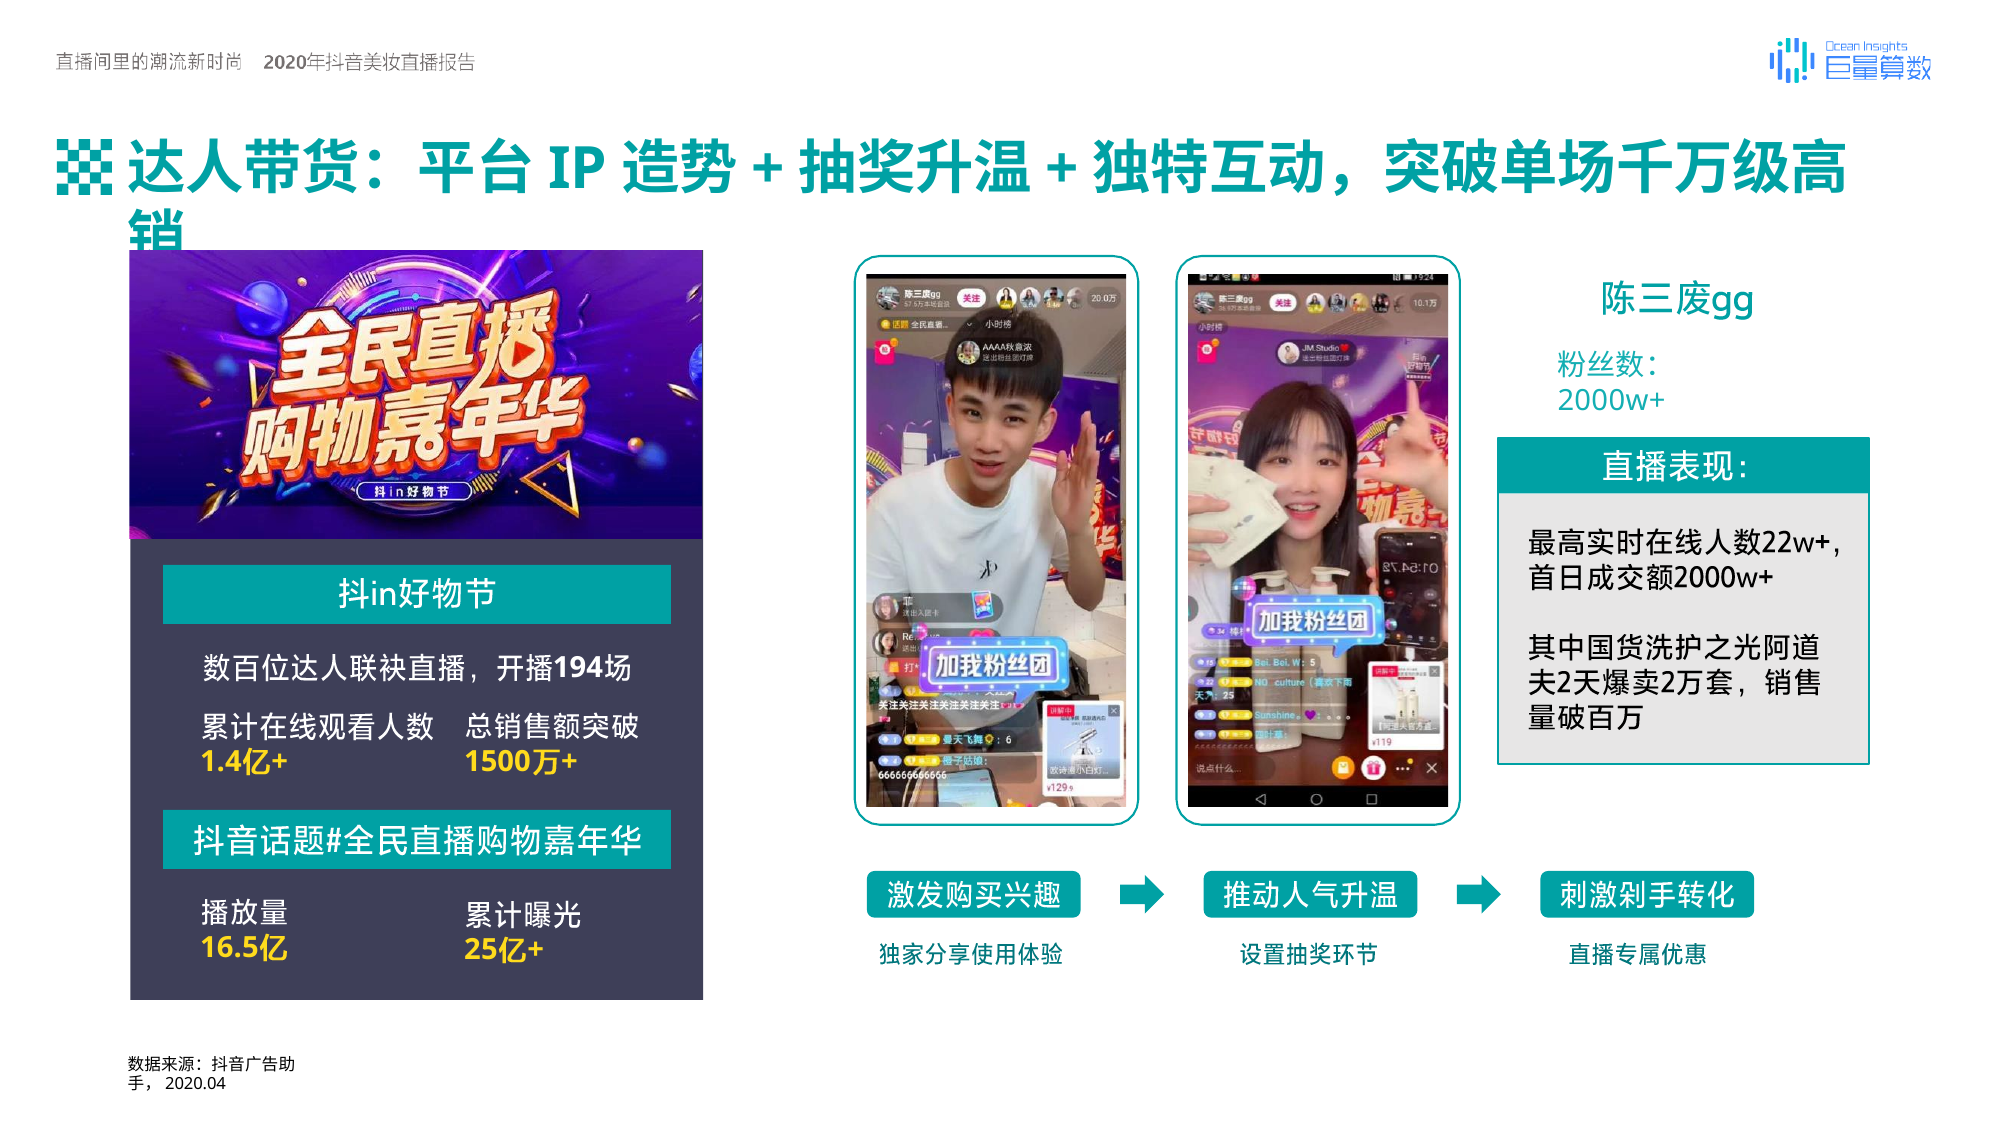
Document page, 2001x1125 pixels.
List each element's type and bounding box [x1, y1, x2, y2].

text_box [1120, 874, 1165, 914]
picture [1769, 38, 1815, 83]
text_box [125, 1051, 394, 1094]
text_box [1176, 256, 1460, 825]
picture [264, 52, 475, 71]
text_box [1540, 870, 1765, 918]
text_box [1456, 874, 1501, 914]
text_box [1568, 940, 1730, 968]
text_box [866, 870, 1091, 918]
text_box [1203, 870, 1428, 918]
text_box [1498, 437, 1888, 765]
text_box [56, 139, 112, 195]
text_box [854, 256, 1139, 825]
text_box [1880, 43, 1888, 53]
text_box [878, 940, 1086, 968]
title [125, 128, 1851, 319]
picture [1853, 55, 1904, 80]
picture [56, 52, 241, 70]
text_box [129, 250, 704, 1000]
text_box [1826, 41, 1840, 51]
picture [1907, 56, 1931, 80]
text_box [1555, 344, 1784, 417]
text_box [1599, 276, 1776, 320]
picture [1826, 56, 1850, 79]
text_box [1239, 940, 1401, 968]
